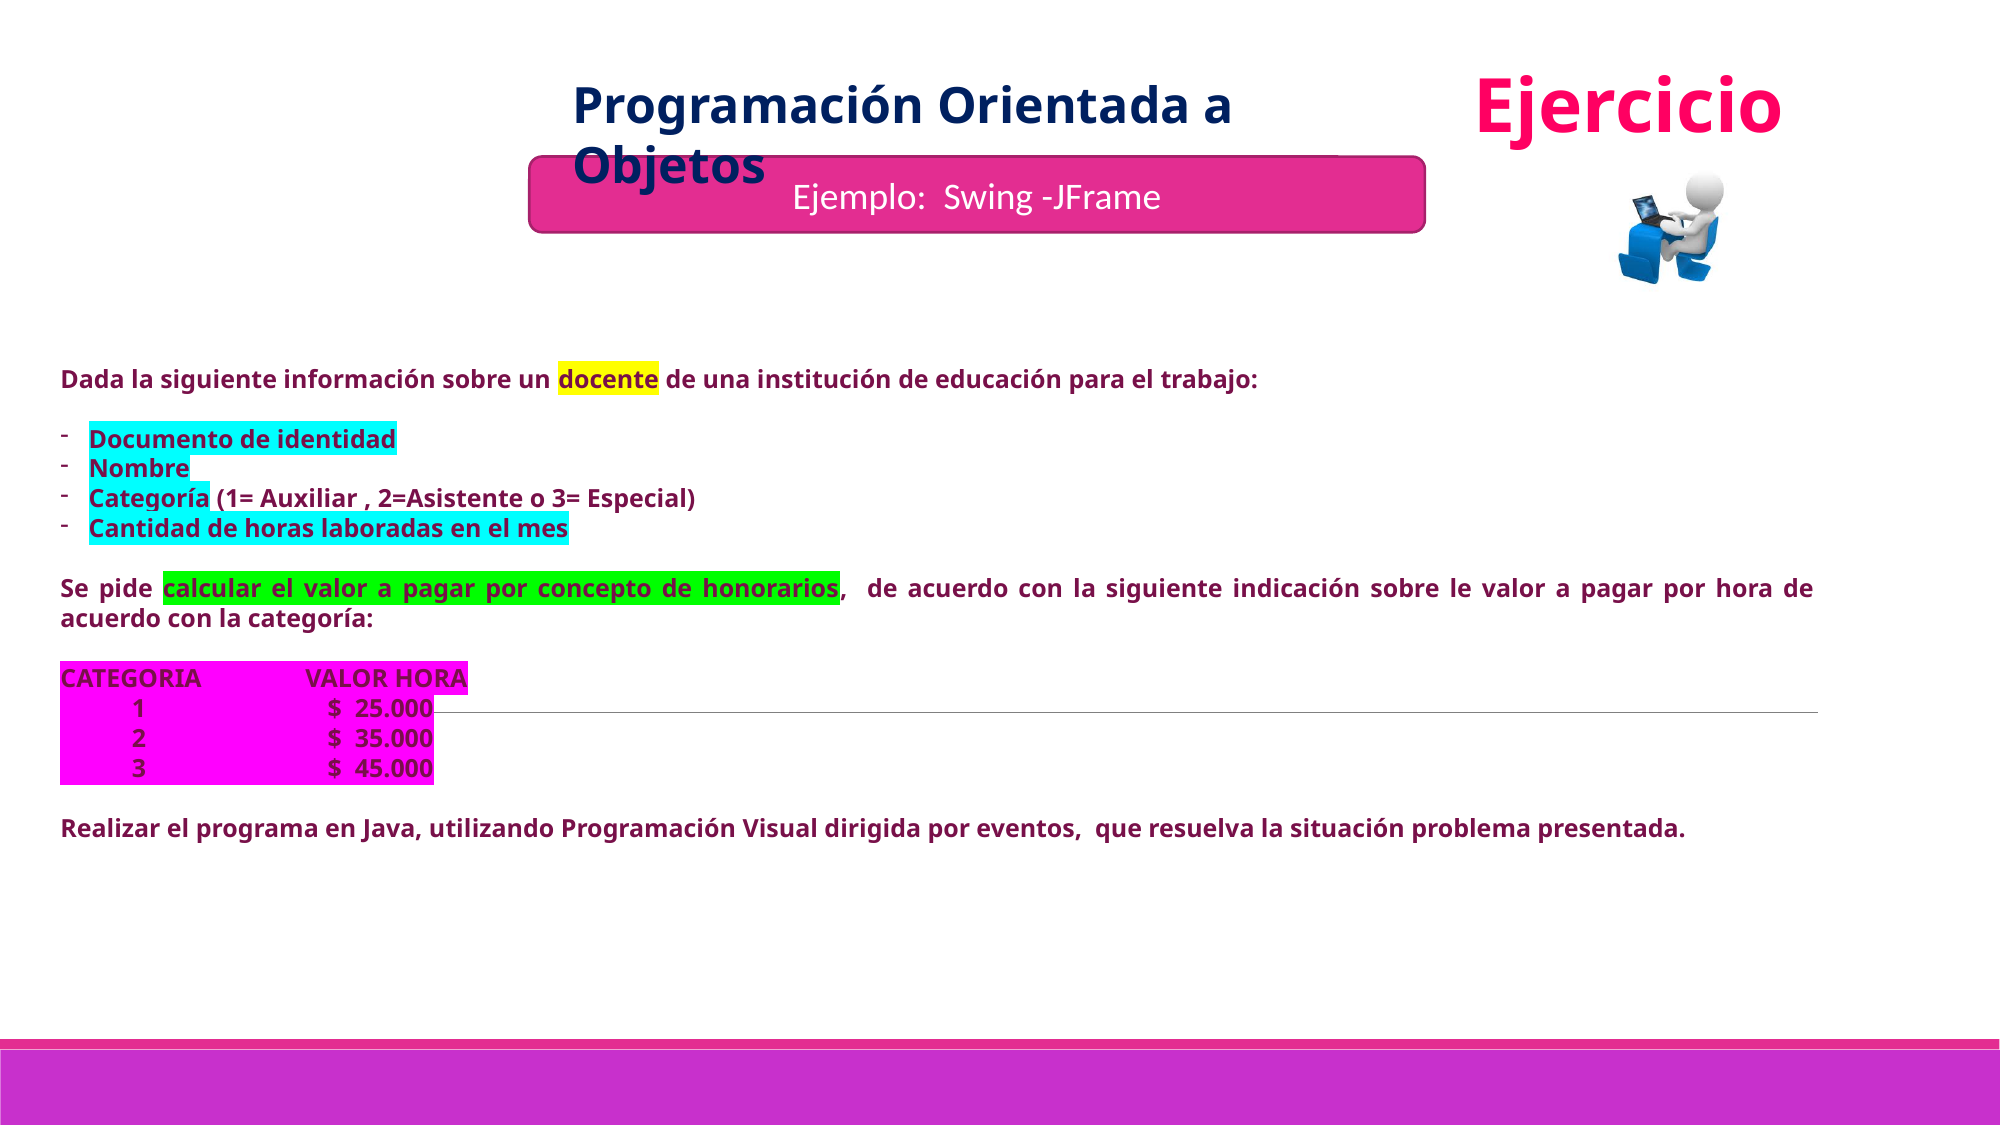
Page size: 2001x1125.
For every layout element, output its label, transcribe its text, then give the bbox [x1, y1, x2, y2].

picture [1599, 163, 1738, 302]
text_box Ejercicio [1439, 50, 1911, 156]
text_box Programación Orientada a Objetos [557, 66, 1440, 201]
text_box Dada la siguiente información sobre un docente de una institución de educación para el trabajo: Documento de identidad Nombre Categoría (1= Auxiliar , 2=Asistente o 3= Especial) Cantidad de horas laboradas en el mes Se pide calcular el valor a pagar por concepto de honorarios, de acuerdo con la siguiente indicación sobre le valor a pagar por hora de acuerdo con la categoría: CATEGORIA VALOR HORA 1 $ 25.000 2 $ 35.000 3 $ 45.000 Realizar el programa en Java, utilizando Programación Visual dirigida por eventos, que resuelva la situación problema presentada. [45, 325, 1831, 910]
text_box Ejemplo: Swing -JFrame [527, 155, 1427, 234]
